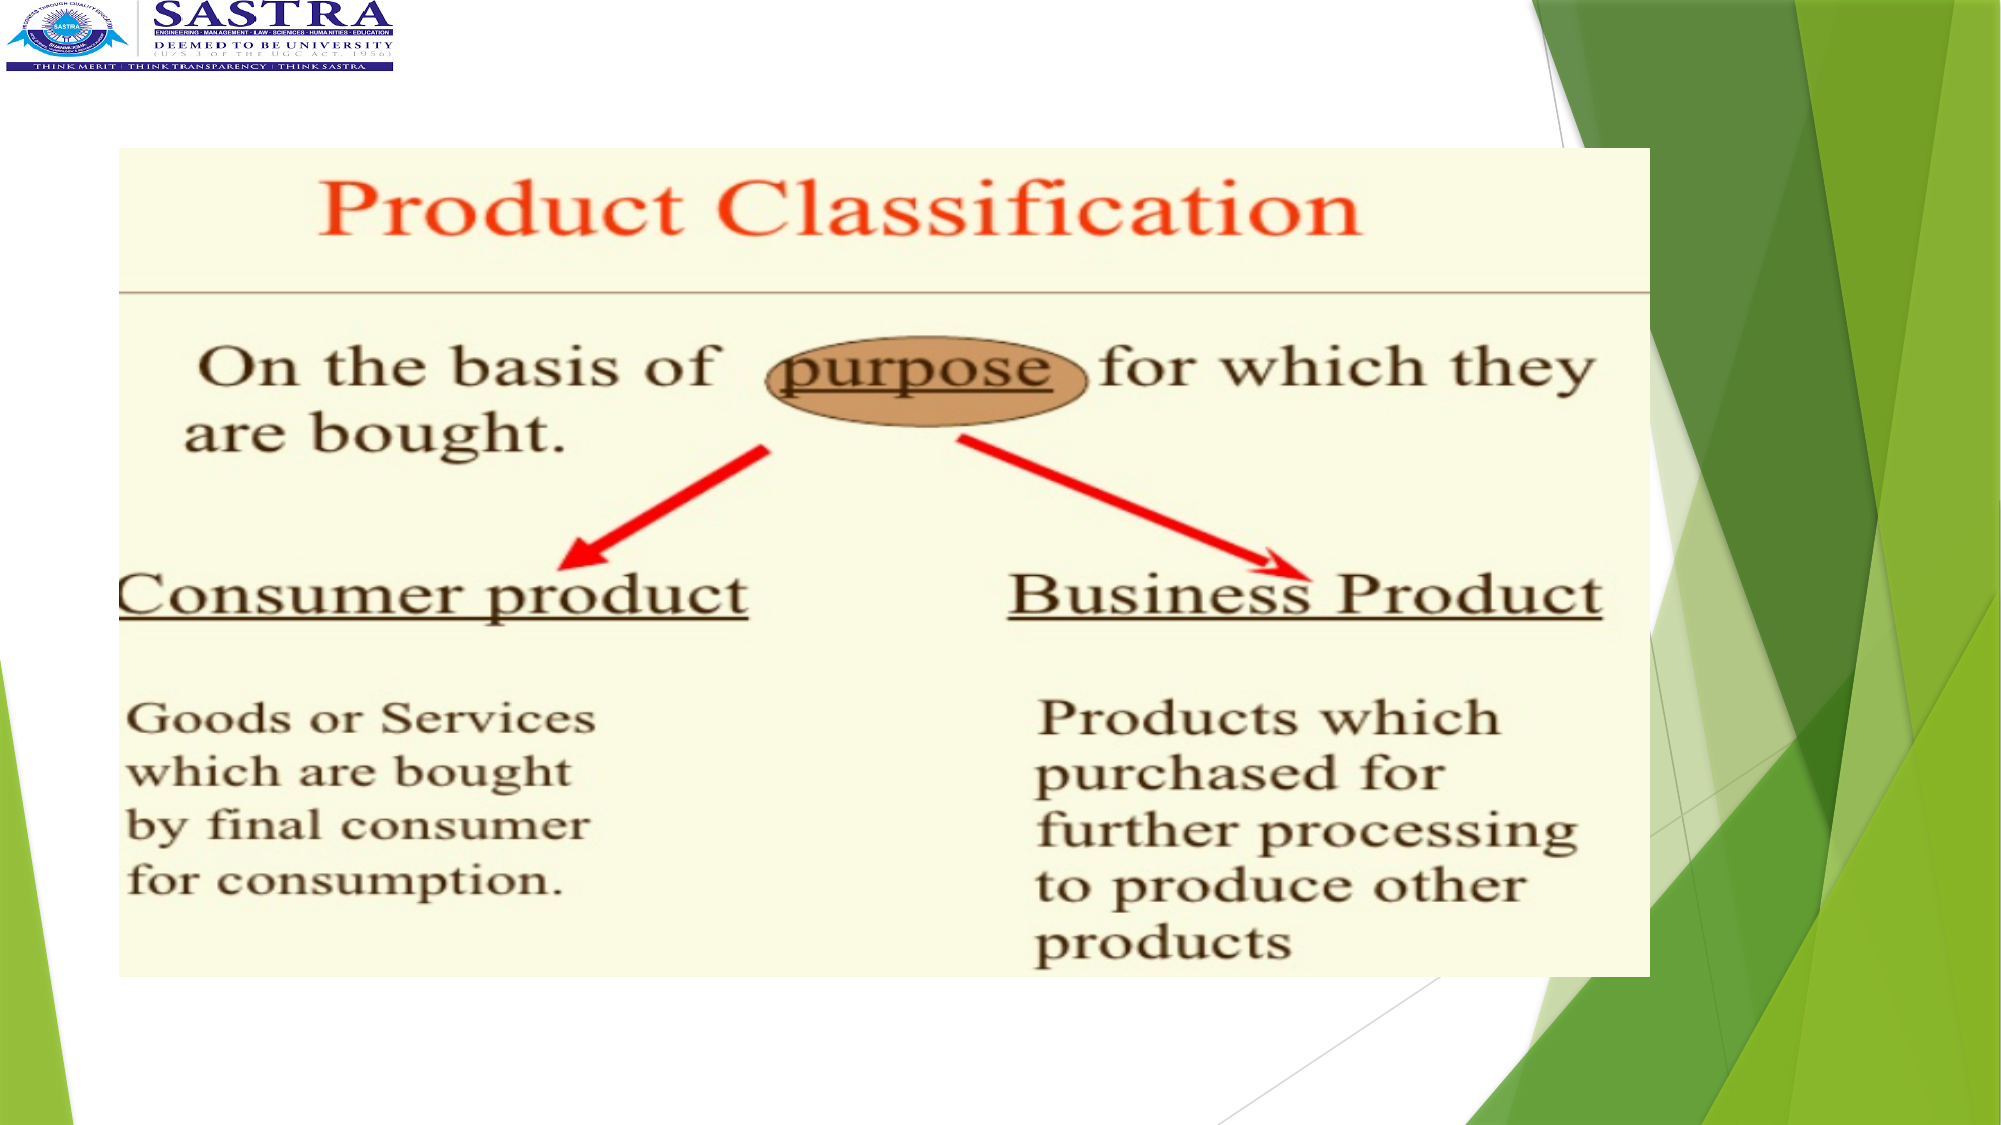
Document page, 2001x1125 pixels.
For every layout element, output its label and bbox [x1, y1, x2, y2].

picture [0, 0, 401, 76]
picture [118, 147, 1651, 978]
